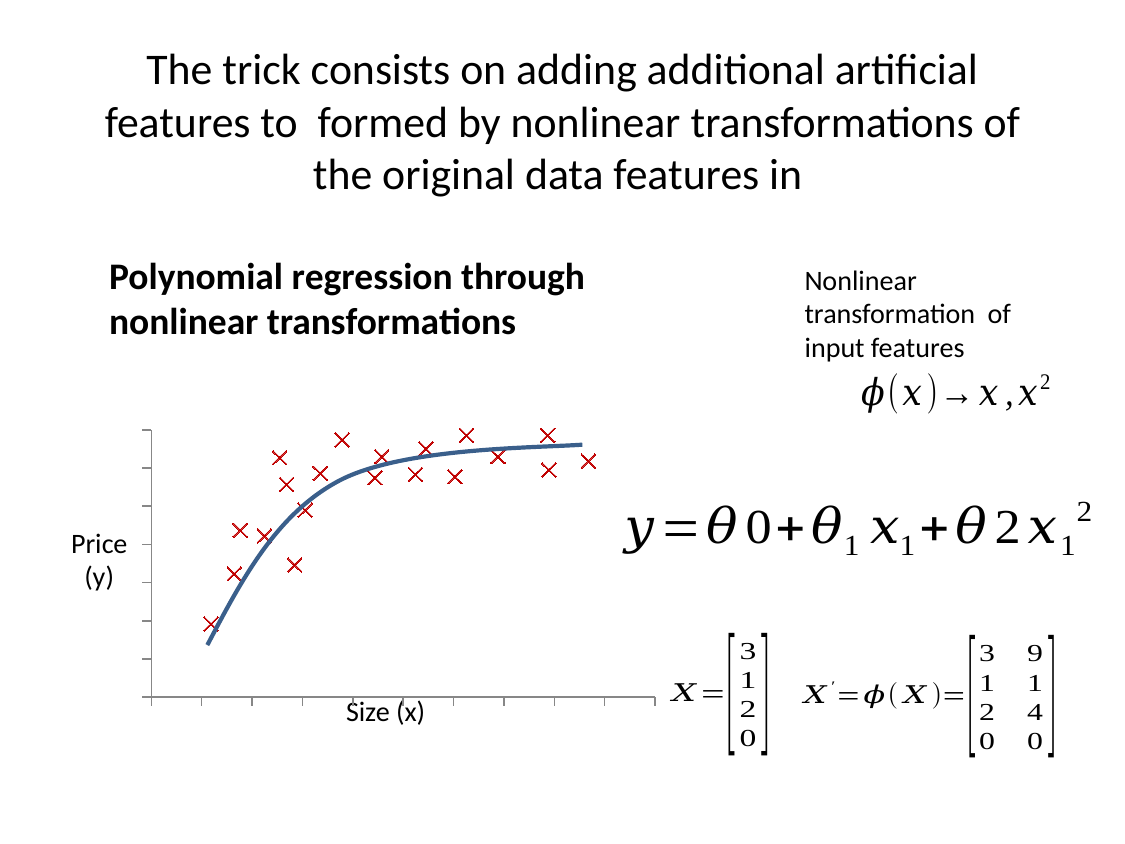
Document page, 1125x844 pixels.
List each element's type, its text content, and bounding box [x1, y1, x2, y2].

text_box Size (x) [331, 715, 441, 735]
chart [140, 424, 666, 707]
text_box Polynomial regression through nonlinear transformations [94, 244, 659, 349]
text_box Price (y) [2, 517, 135, 600]
